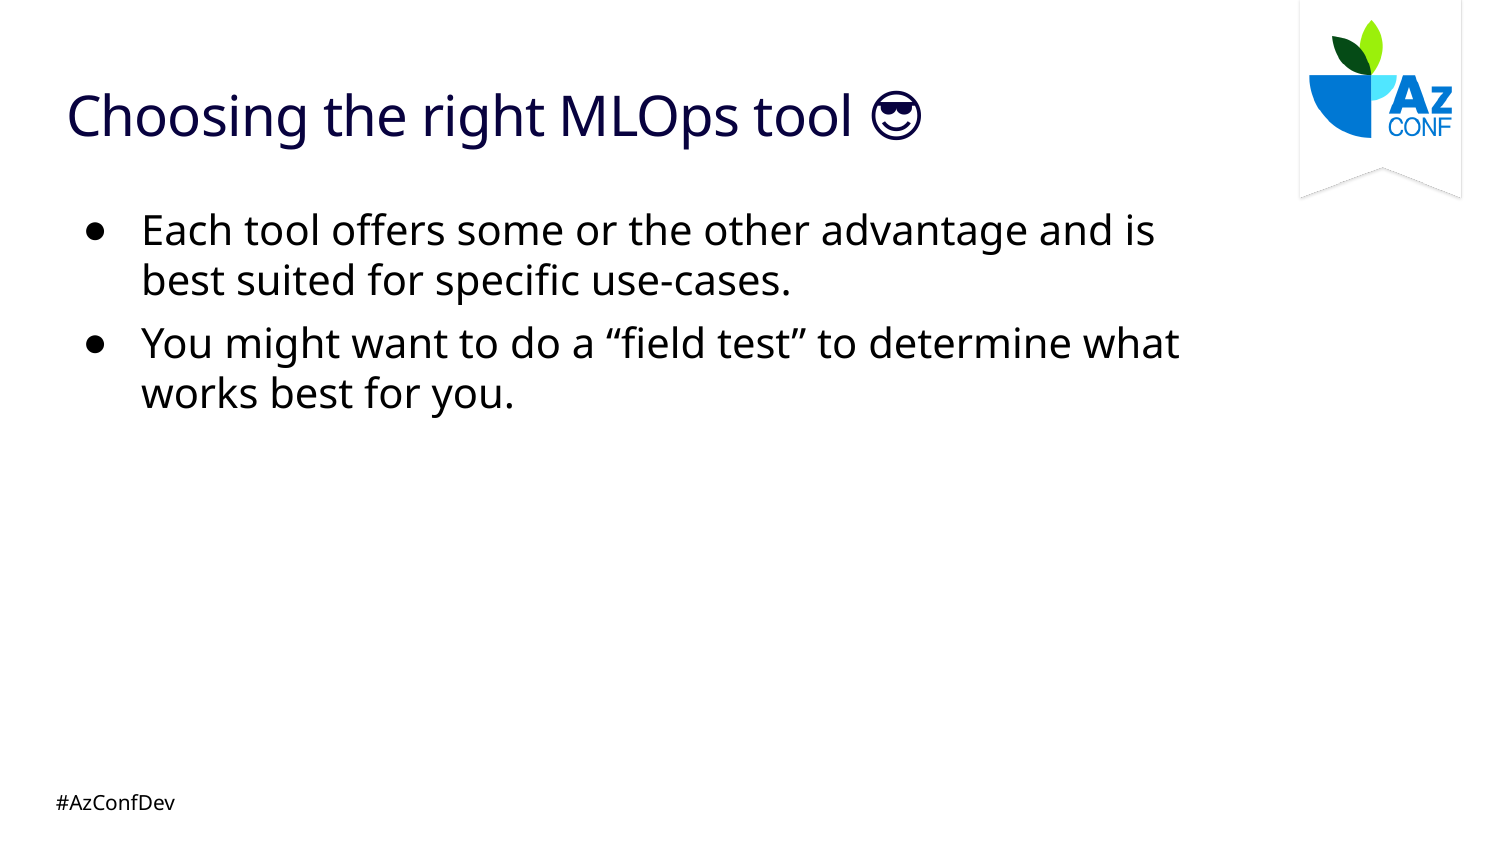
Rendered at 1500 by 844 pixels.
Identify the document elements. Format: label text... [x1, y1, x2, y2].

text_box Each tool offers some or the other advantage and is best suited for specific use-cases. You might want to do a “field test” to determine what works best for you. [51, 188, 1231, 750]
title Choosing the right MLOps tool 😎 [51, 72, 1449, 167]
picture [1295, 0, 1466, 204]
